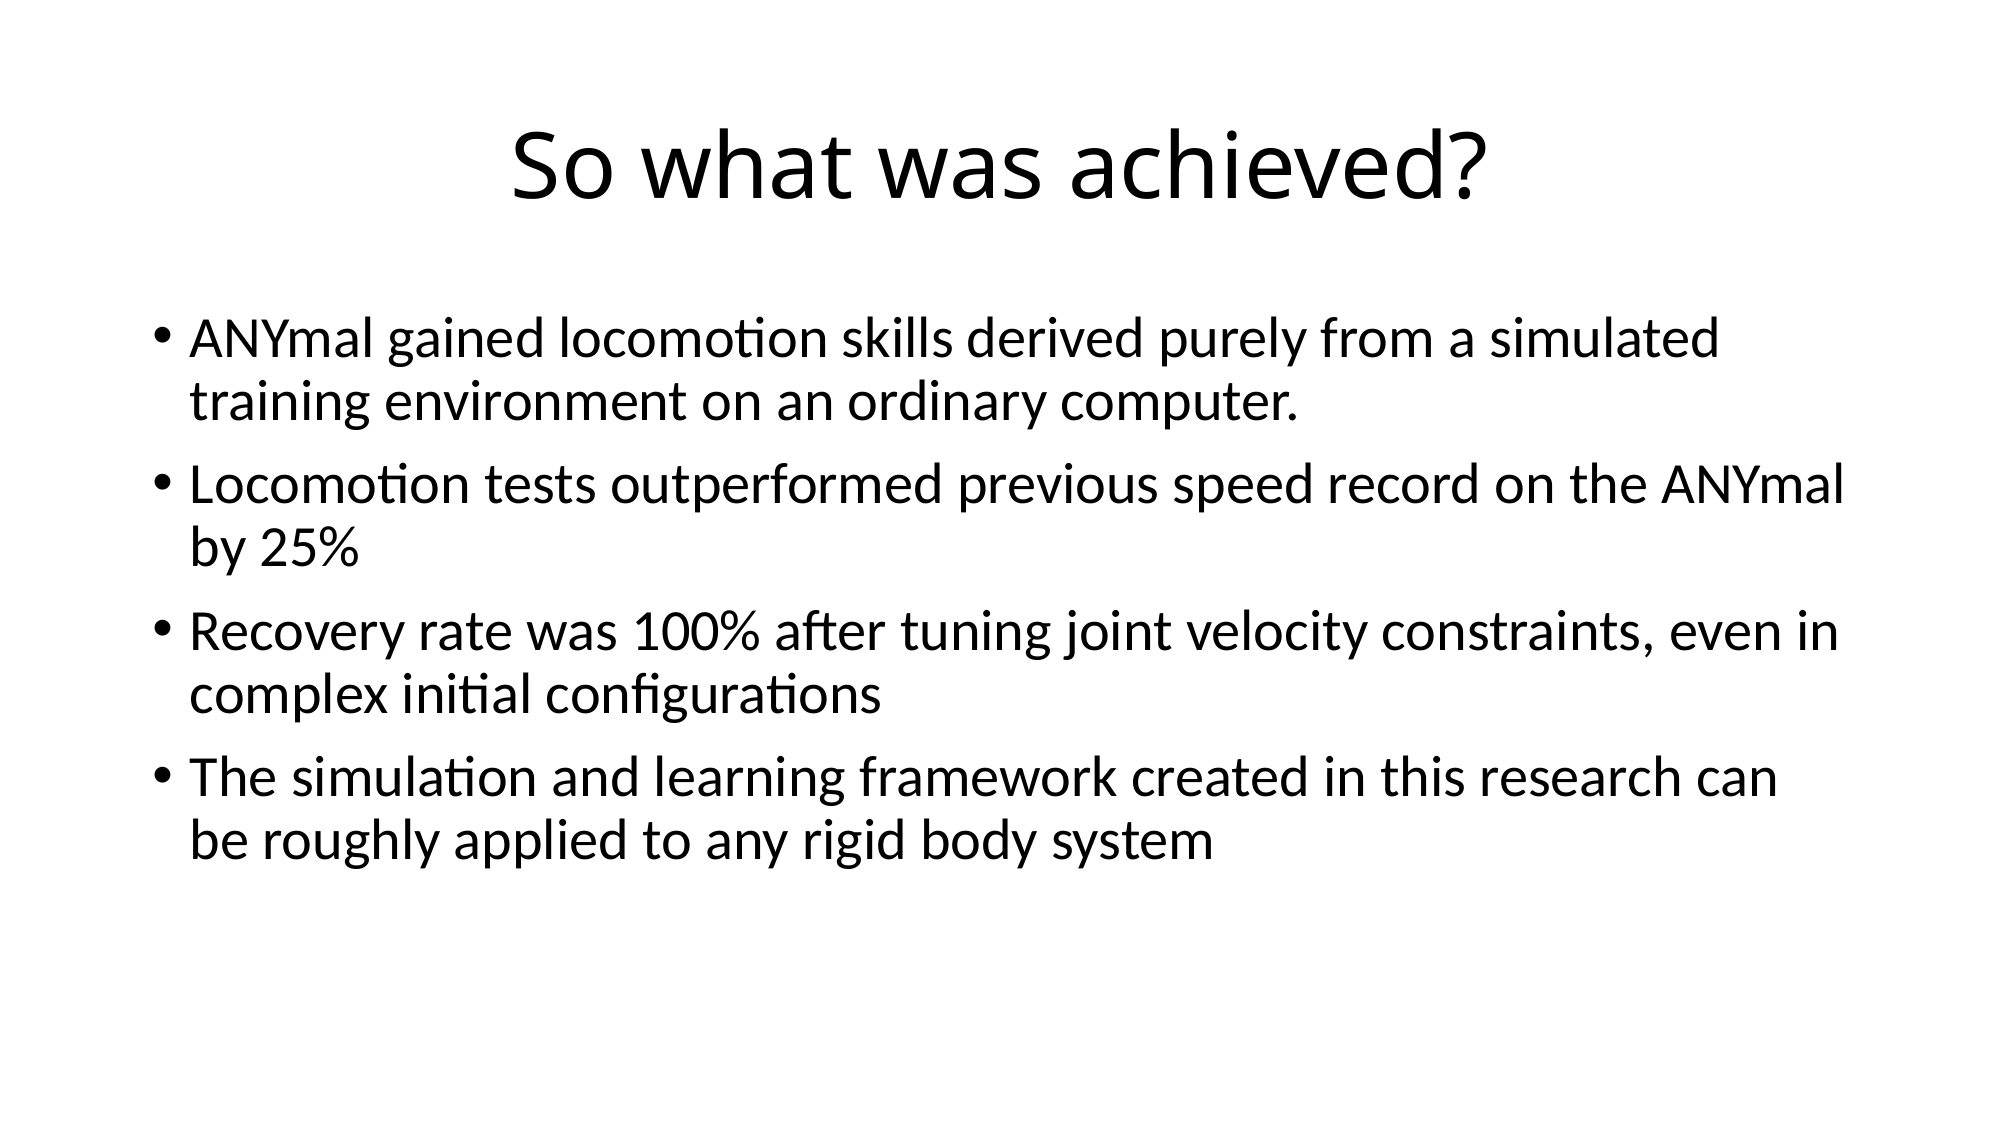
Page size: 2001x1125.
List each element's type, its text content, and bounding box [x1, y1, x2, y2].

list ANYmal gained locomotion skills derived purely from a simulated training environment on an ordinary computer. Locomotion tests outperformed previous speed record on the ANYmal by 25% Recovery rate was 100% after tuning joint velocity constraints, even in complex initial configurations The simulation and learning framework created in this research can be roughly applied to any rigid body system [137, 299, 1863, 1014]
title So what was achieved? [137, 59, 1863, 278]
